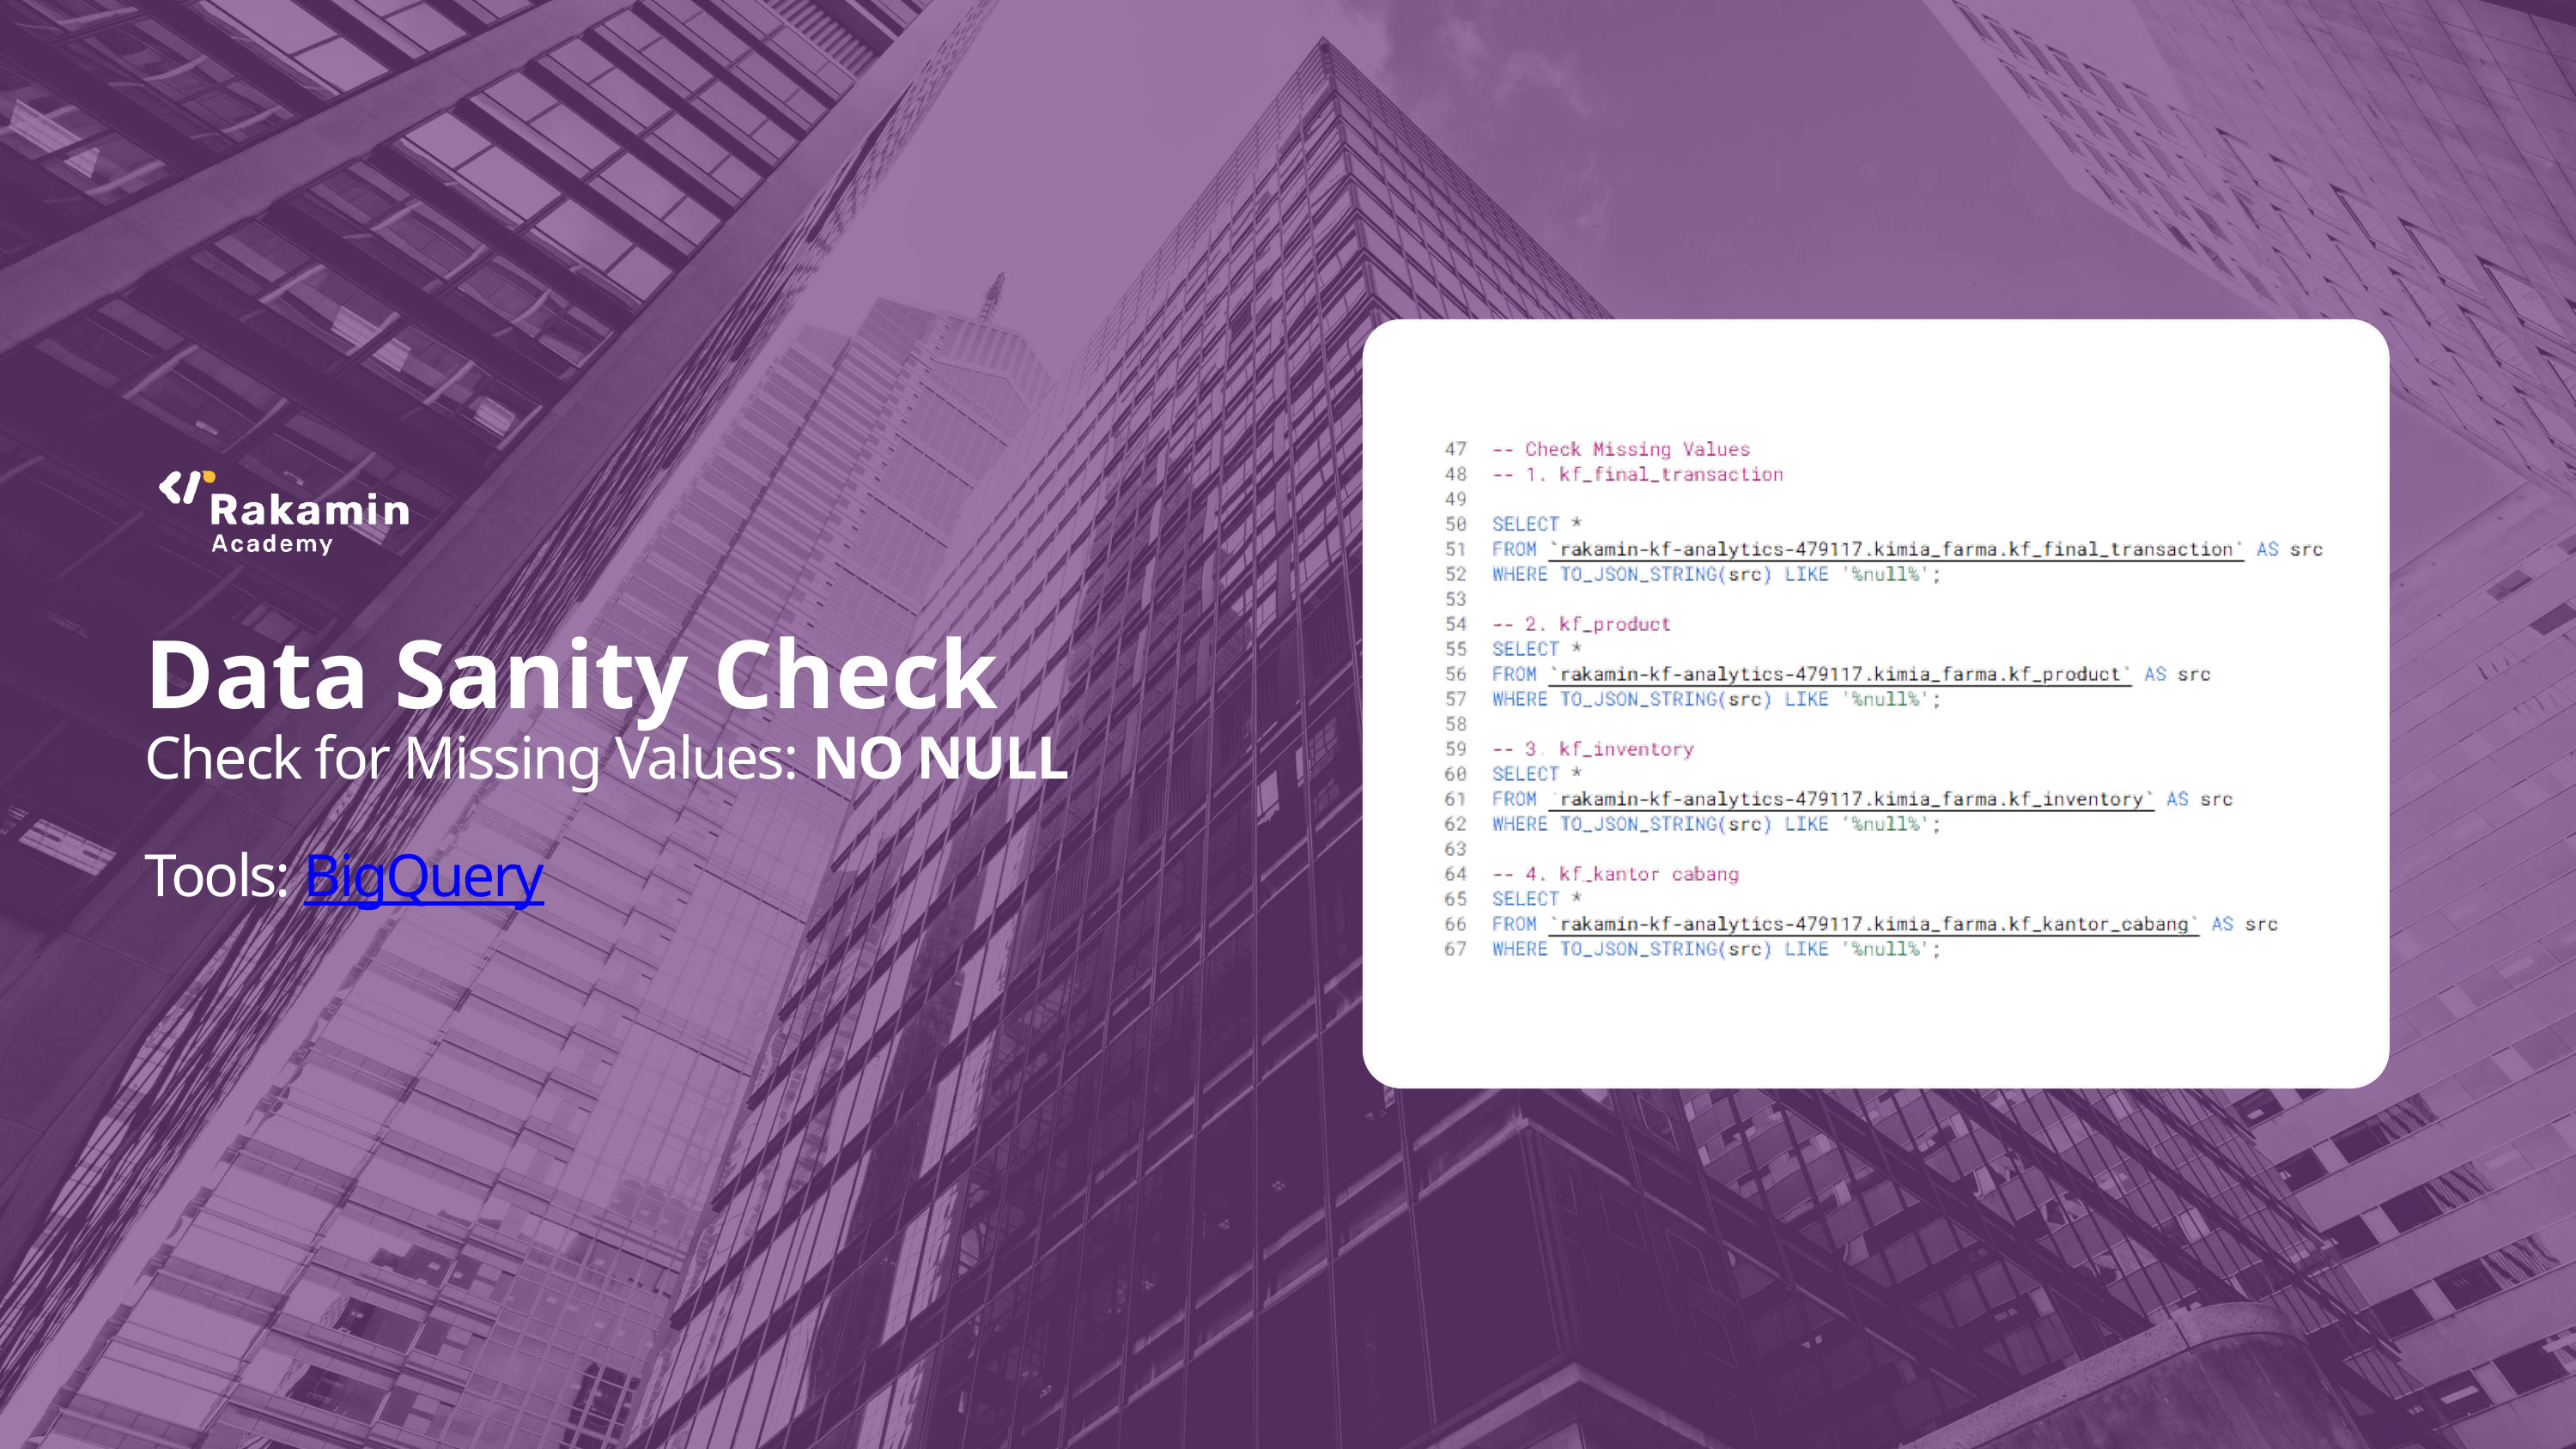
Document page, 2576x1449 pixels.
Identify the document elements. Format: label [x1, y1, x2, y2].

text_box [1364, 320, 2389, 1088]
text_box [0, 0, 2576, 1449]
